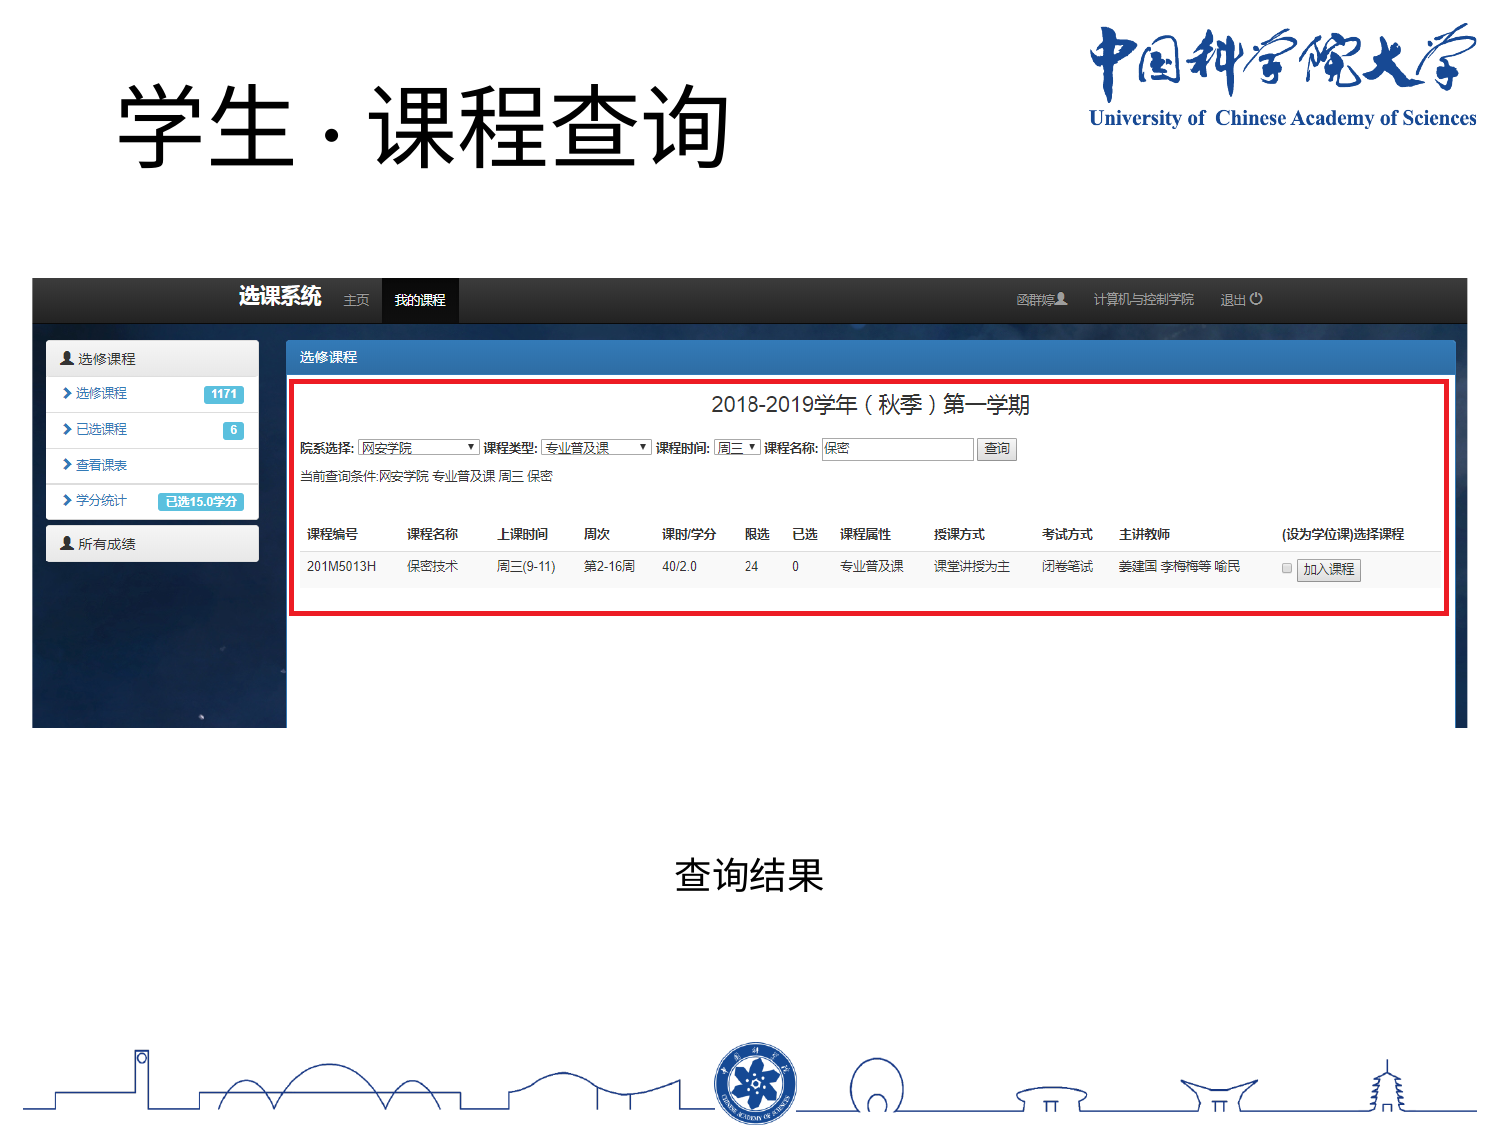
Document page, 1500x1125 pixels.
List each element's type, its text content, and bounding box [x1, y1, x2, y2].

text_box 查询结果 [660, 844, 840, 905]
text_box 学生·课程查询 [4, 30, 844, 219]
picture [1078, 23, 1477, 129]
picture [32, 278, 1468, 729]
picture [23, 1039, 1477, 1125]
